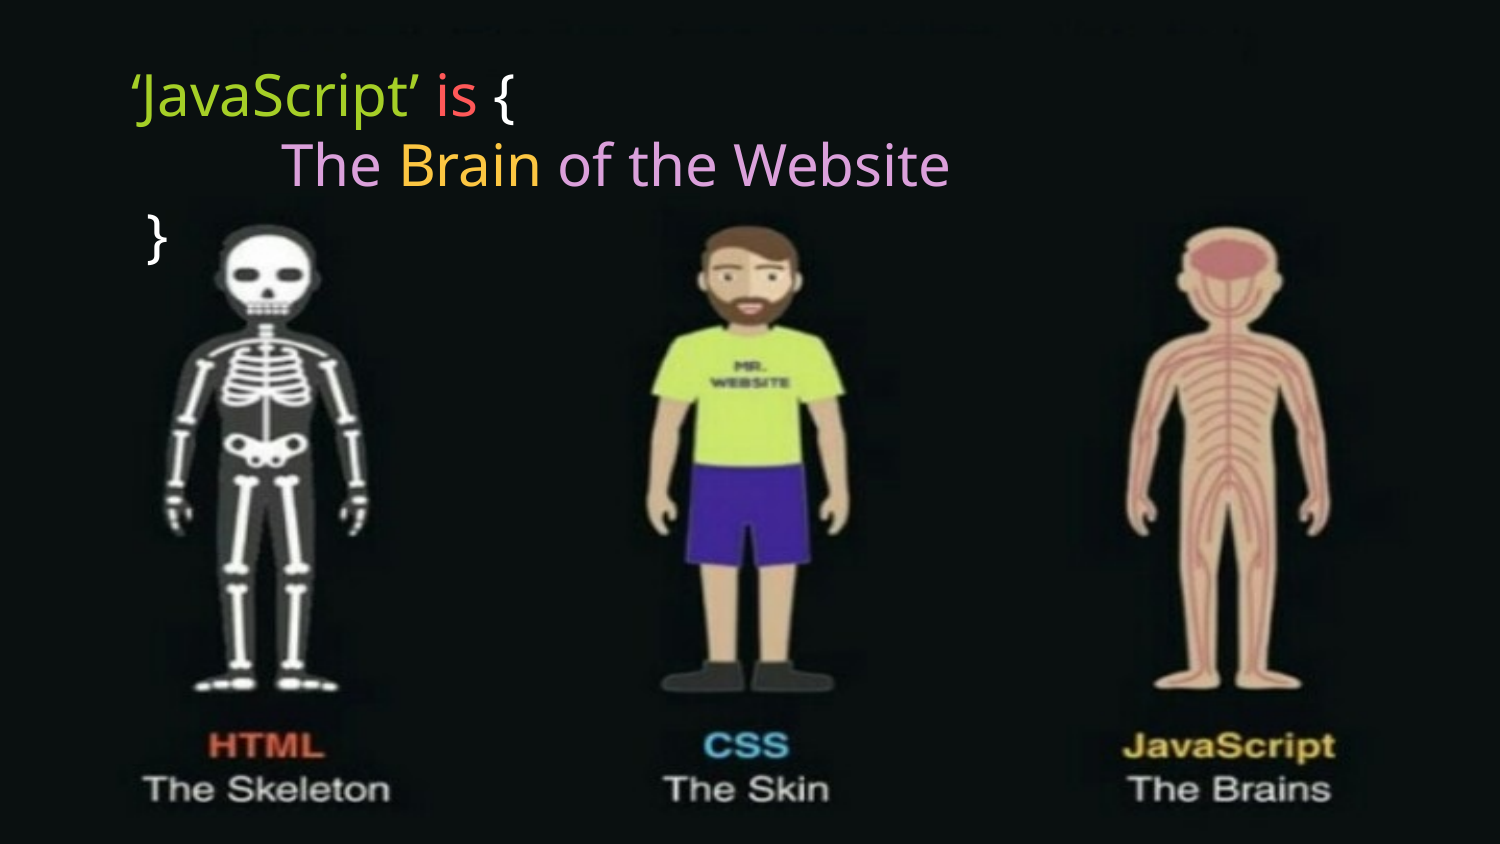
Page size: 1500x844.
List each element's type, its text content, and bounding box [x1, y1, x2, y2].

title ‘JavaScript’ is { The Brain of the Website } [116, 43, 1381, 323]
picture [0, 0, 1500, 844]
